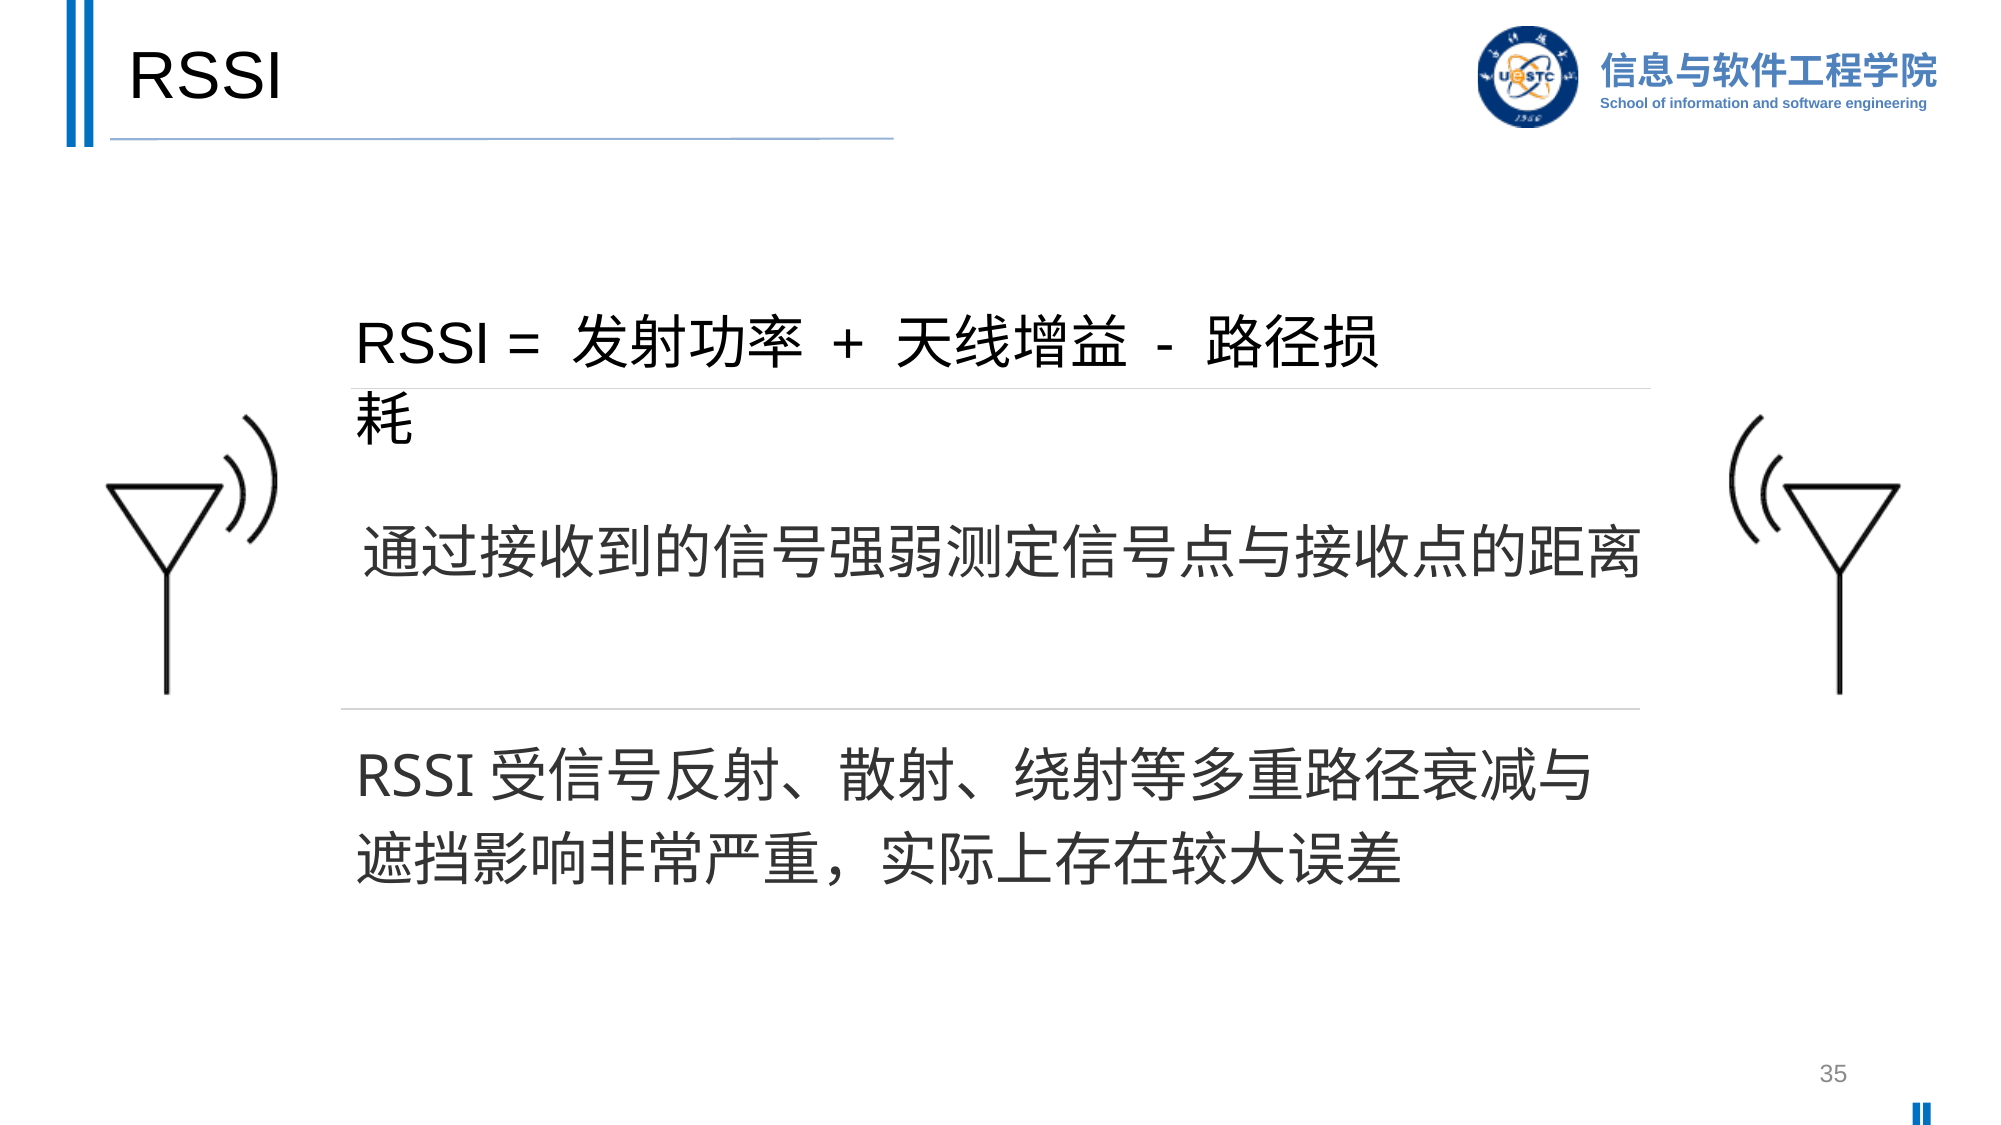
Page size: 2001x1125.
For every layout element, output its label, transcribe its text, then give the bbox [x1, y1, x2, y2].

slide_number 35 [1412, 1042, 1863, 1103]
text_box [340, 290, 1667, 902]
picture [1662, 404, 1976, 717]
title RSSI [113, 10, 1839, 143]
picture [31, 404, 345, 717]
